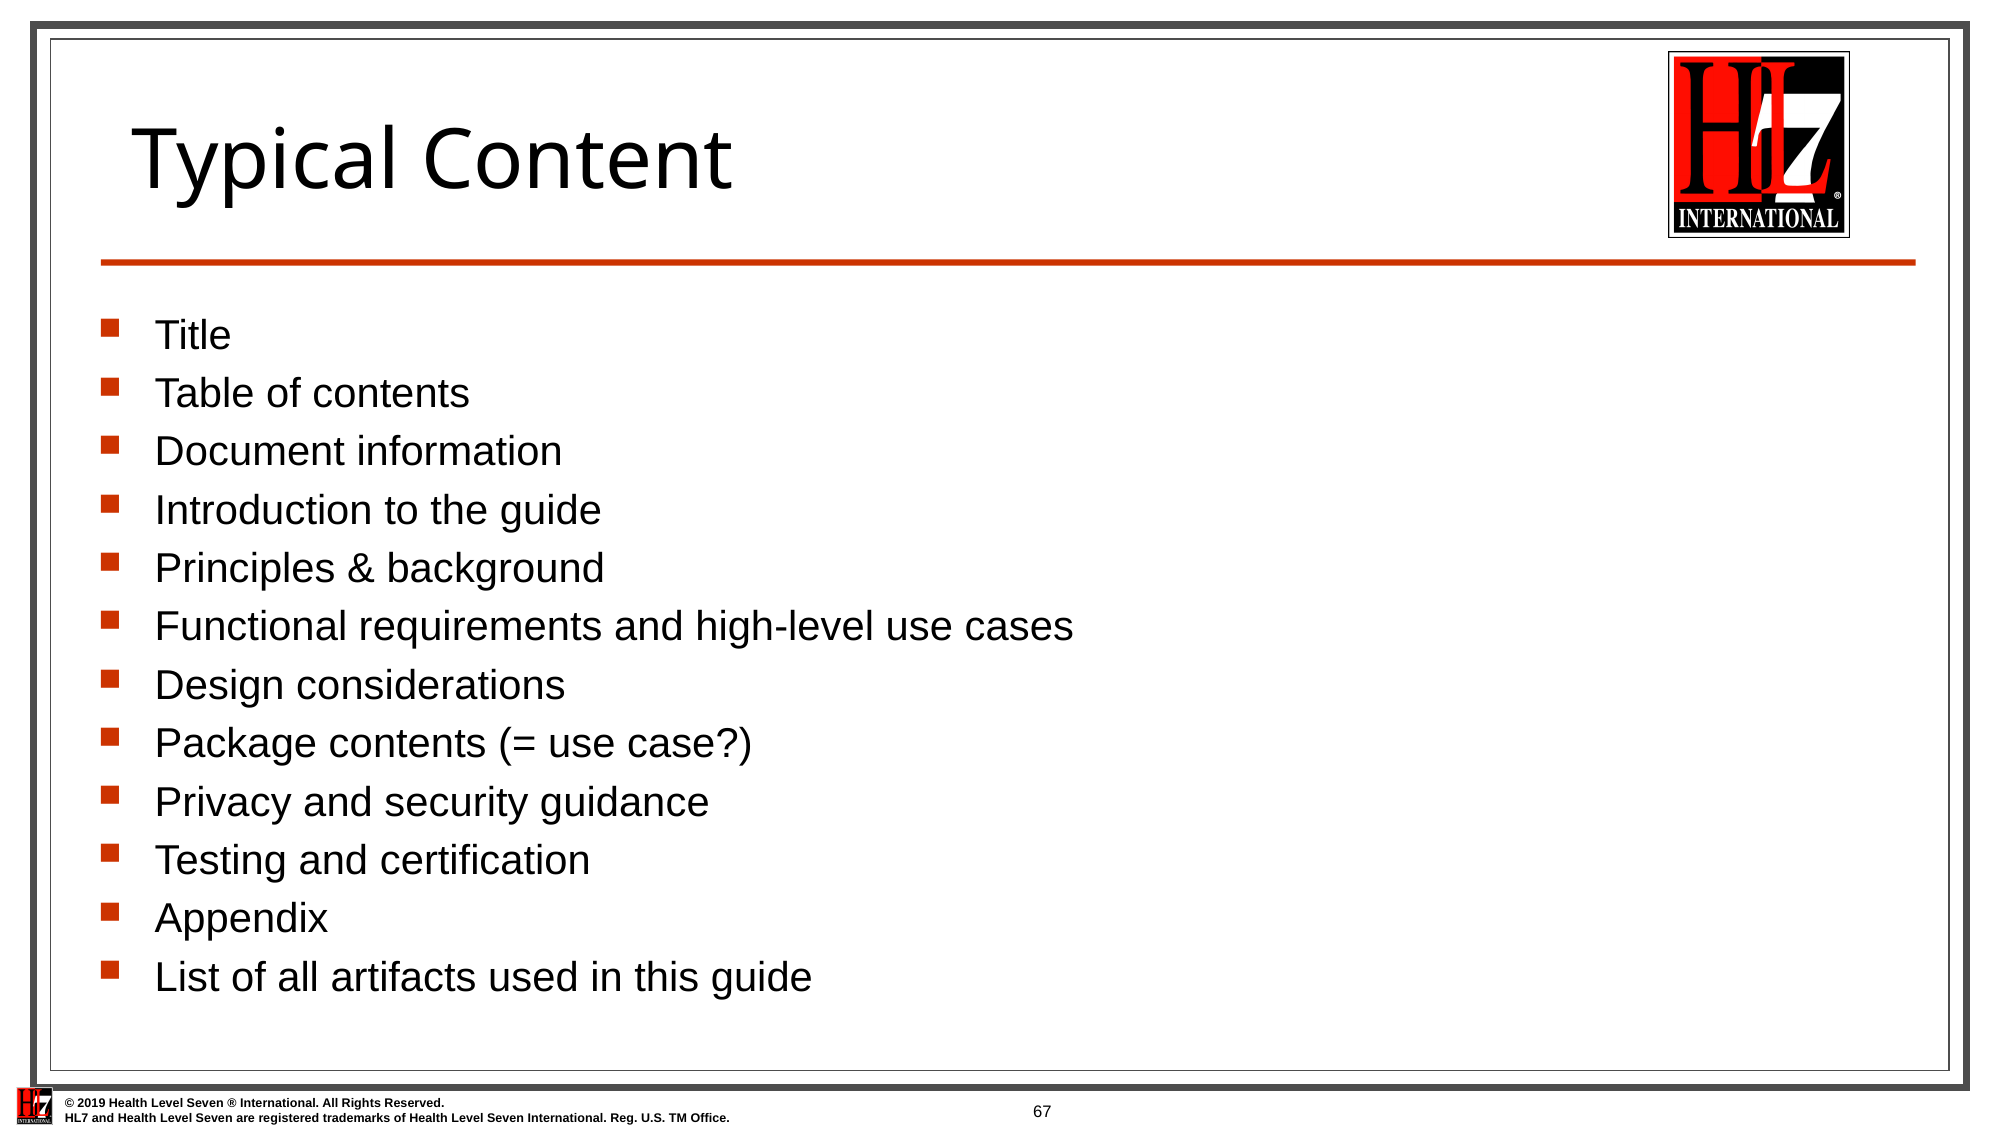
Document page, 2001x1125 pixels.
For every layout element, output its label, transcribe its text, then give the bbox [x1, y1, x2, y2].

slide_number 67 [949, 1071, 1067, 1125]
title Typical Content [116, 77, 1901, 213]
picture [1668, 51, 1850, 77]
picture [1668, 213, 1850, 238]
picture [16, 1087, 53, 1125]
list Title Table of contents Document information Introduction to the guide Principles & background Functional requirements and high-level use cases Design considerations Package contents (= use case?) Privacy and security guidance Testing and certification Appendix List of all artifacts used in this guide [83, 299, 1917, 1026]
